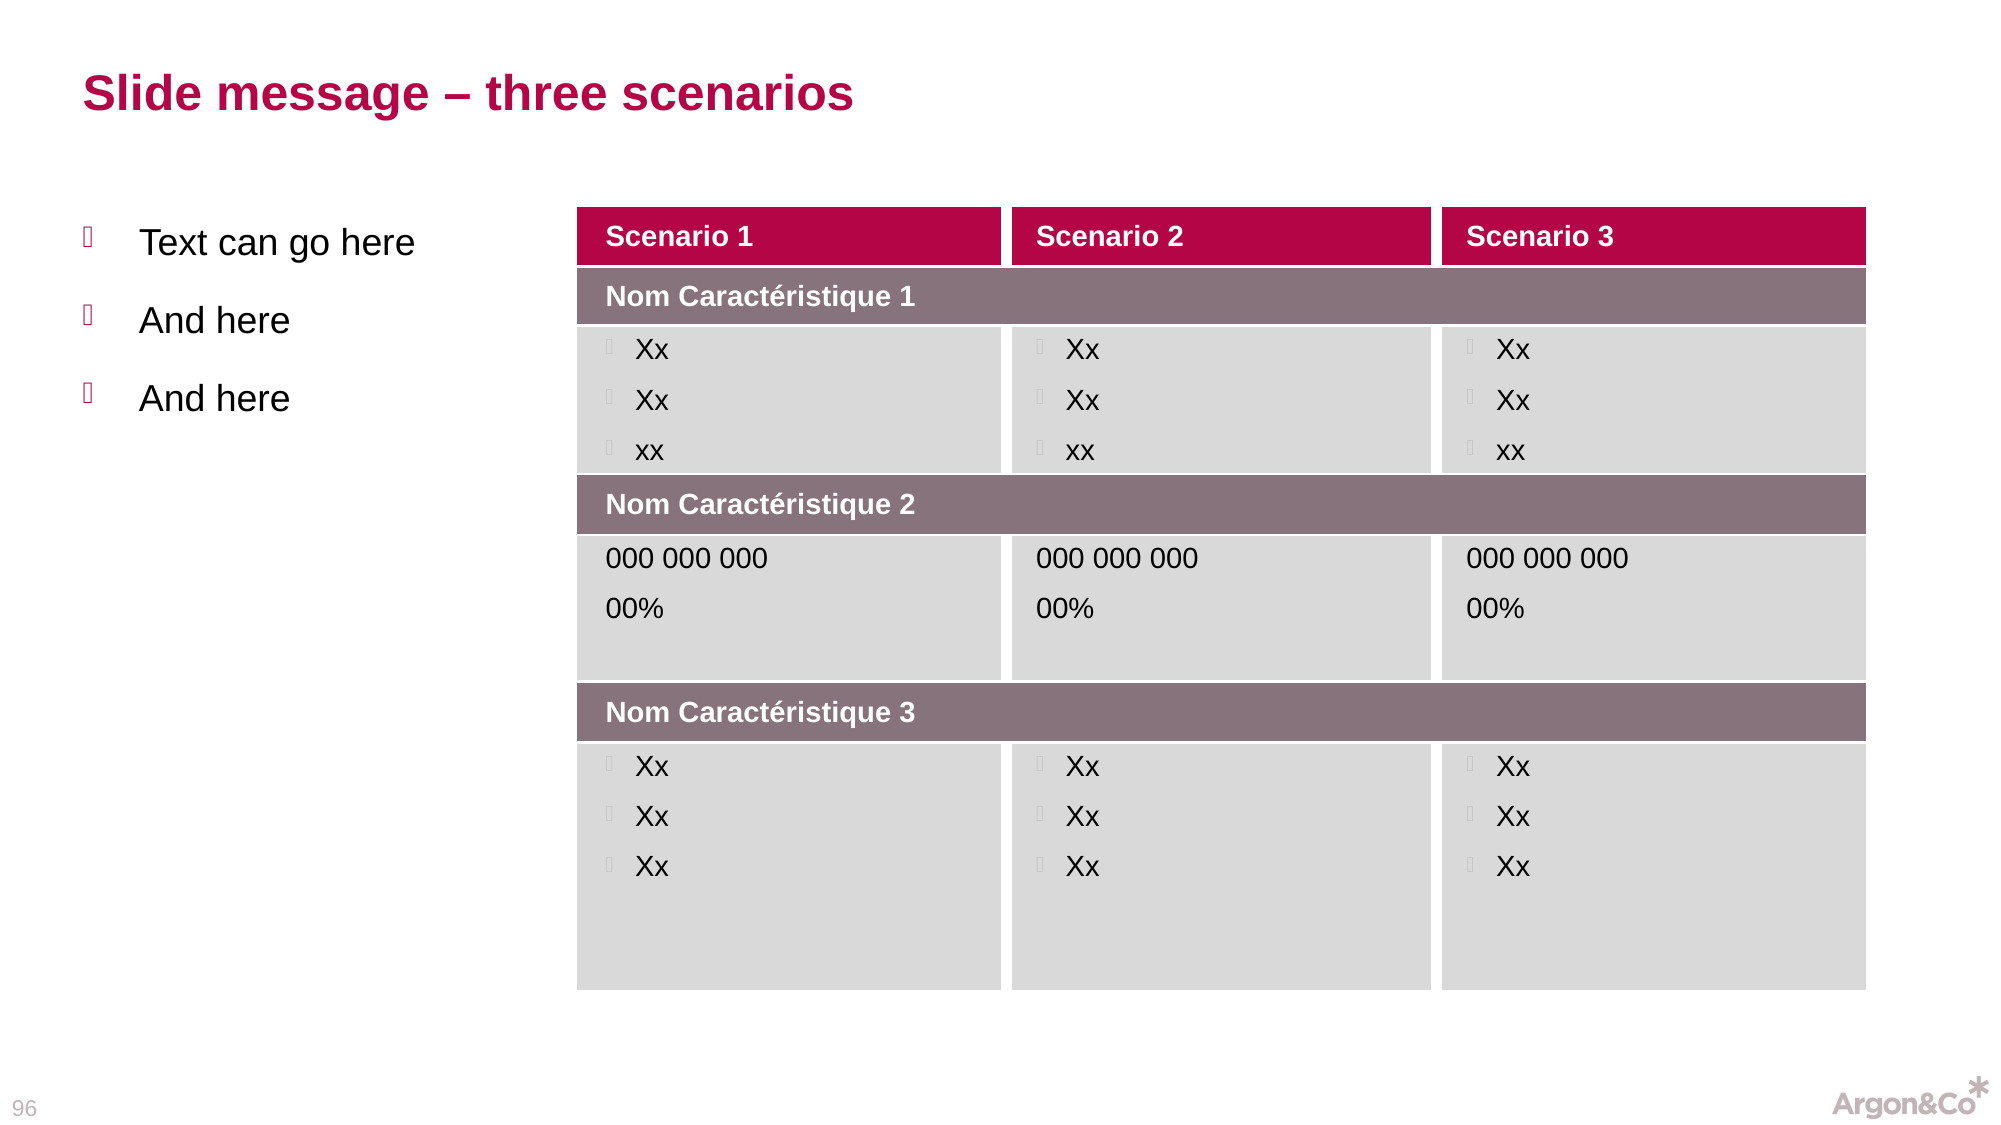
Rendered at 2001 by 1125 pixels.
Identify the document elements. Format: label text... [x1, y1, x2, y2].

table_cell Nom Caractéristique 1 [577, 268, 1866, 324]
table_cell 000 000 000 00% [1012, 536, 1431, 680]
table_cell Xx Xx xx [1012, 327, 1431, 473]
table_cell Xx Xx xx [1442, 327, 1866, 473]
picture [1832, 1076, 1989, 1119]
table_cell 000 000 000 00% [577, 536, 1001, 680]
table_header Scenario 3 [1442, 207, 1866, 265]
table_cell Xx Xx Xx [1442, 744, 1866, 990]
title Slide message – three scenarios [70, 51, 1932, 129]
table_cell Nom Caractéristique 2 [577, 475, 1866, 534]
table_cell Nom Caractéristique 3 [577, 683, 1866, 741]
list Text can go here And here And here [70, 205, 557, 434]
table_cell Xx Xx xx [577, 327, 1001, 473]
table_header Scenario 1 [577, 207, 1001, 265]
table_cell 000 000 000 00% [1442, 536, 1866, 680]
table_cell Xx Xx Xx [577, 744, 1001, 990]
table_header Scenario 2 [1012, 207, 1431, 265]
table_cell Xx Xx Xx [1012, 744, 1431, 990]
